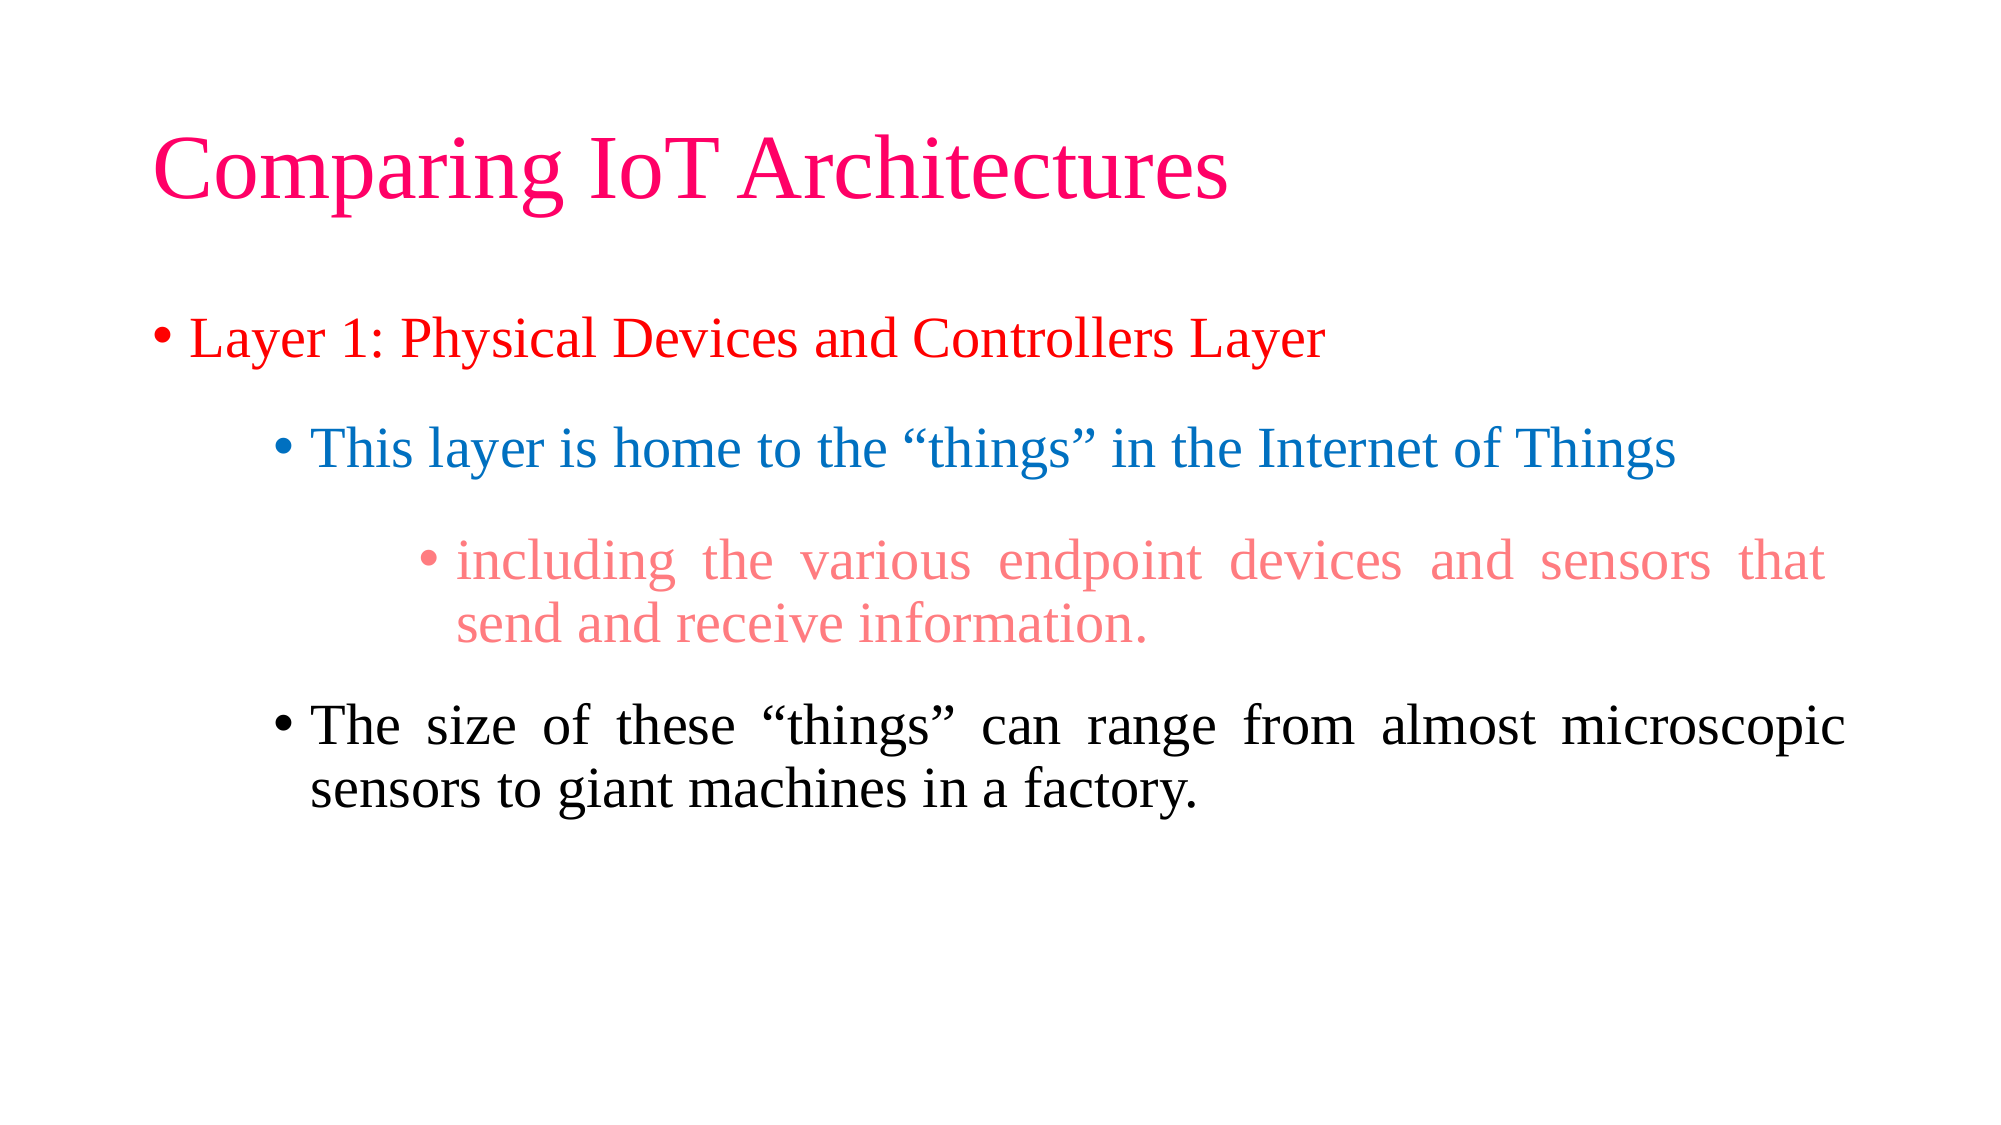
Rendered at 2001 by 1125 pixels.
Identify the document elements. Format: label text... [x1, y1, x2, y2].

text_box The size of these “things” can range from almost microscopic sensors to giant machines in a factory. [258, 686, 1863, 828]
text_box This layer is home to the “things” in the Internet of Things [258, 409, 1863, 498]
text_box including the various endpoint devices and sensors that send and receive information. [403, 521, 1842, 663]
title Comparing IoT Architectures [137, 59, 1863, 278]
text_box Layer 1: Physical Devices and Controllers Layer [137, 299, 1863, 388]
